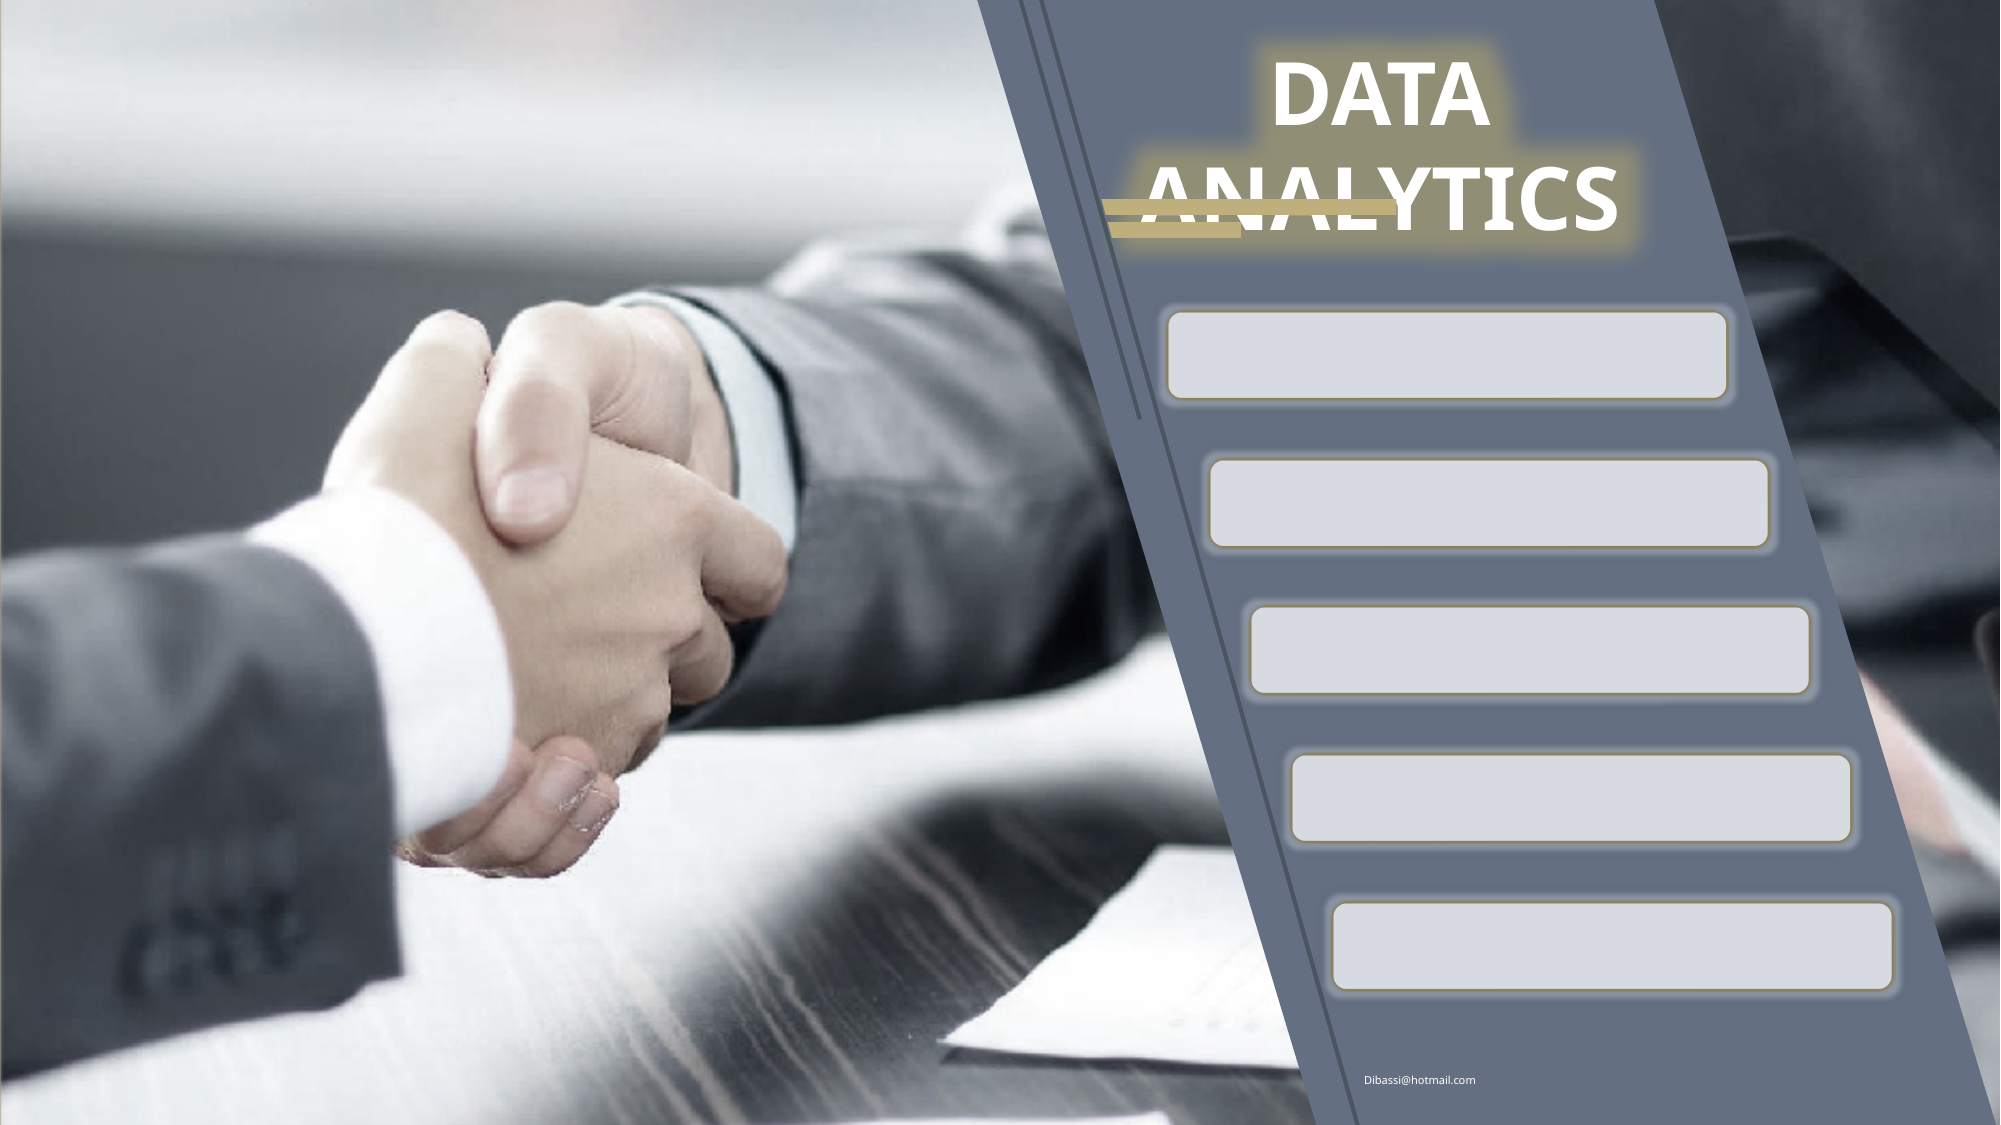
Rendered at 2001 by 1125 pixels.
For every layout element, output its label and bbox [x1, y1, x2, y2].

text_box [0, 0, 2000, 1125]
